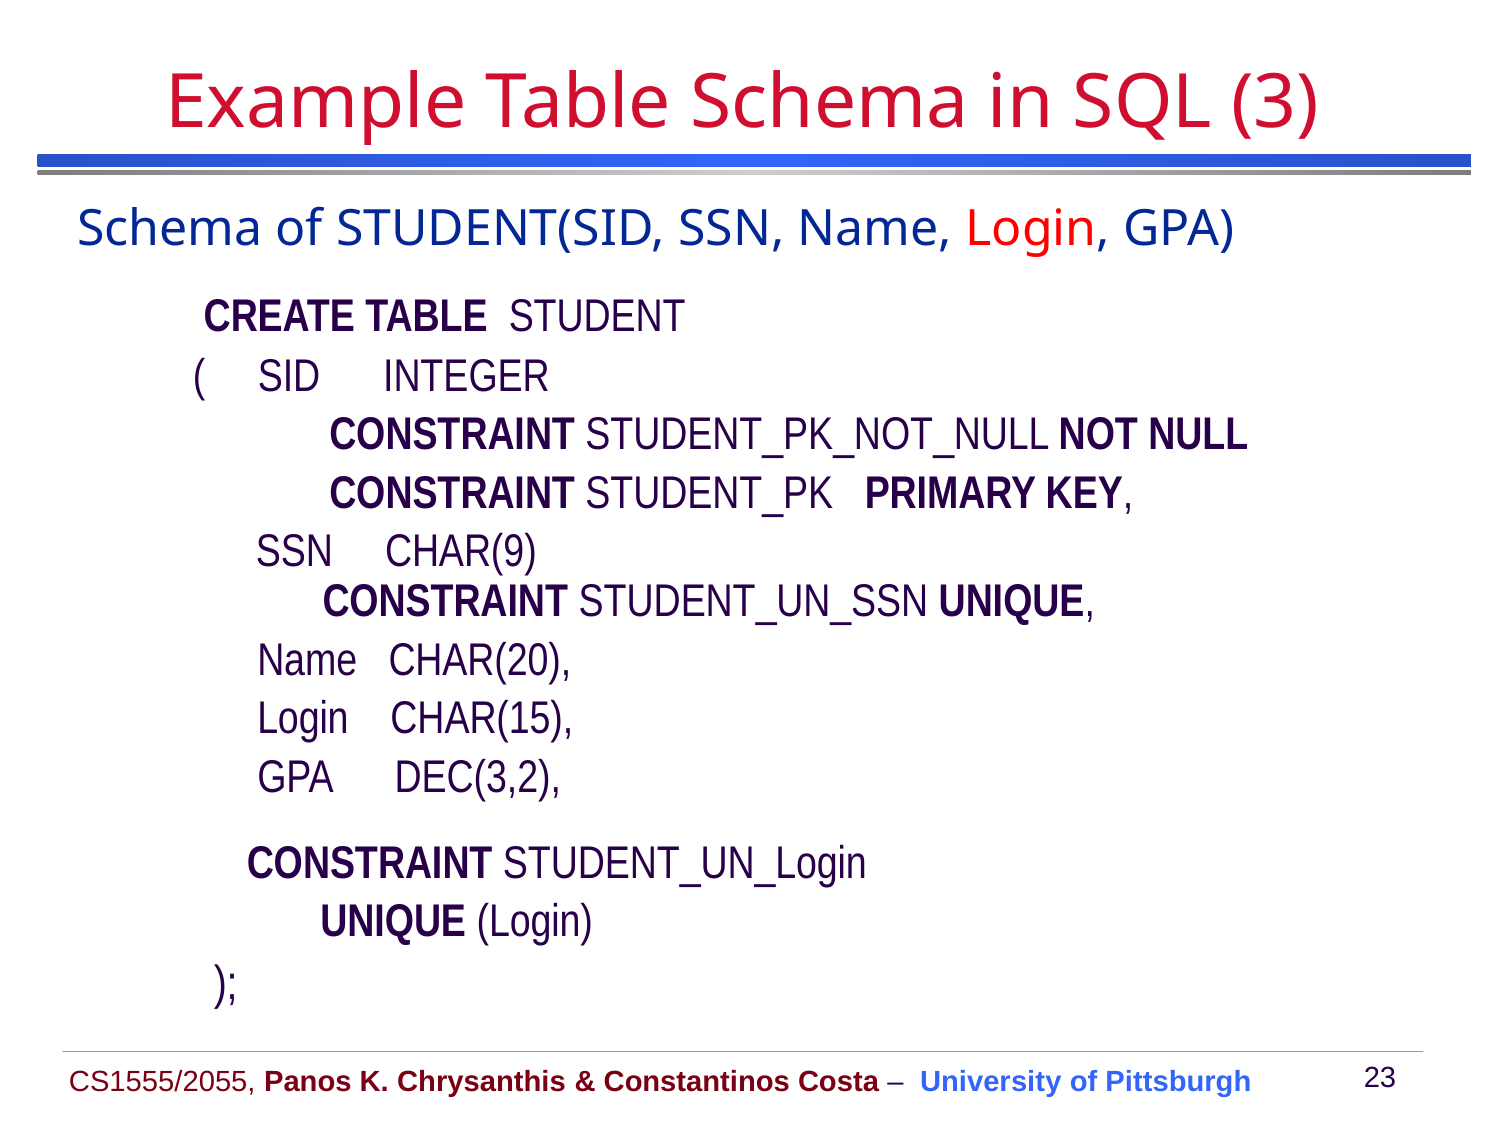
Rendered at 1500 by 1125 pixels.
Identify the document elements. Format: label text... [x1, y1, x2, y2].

list Schema of STUDENT(SID, SSN, Name, Login, GPA) CREATE TABLE STUDENT ( SID INTEGER CONSTRAINT STUDENT_PK_ΝOT_NULL NOT NULL CONSTRAINT STUDENT_PK PRIMARY KEY, SSN CHAR(9) CONSTRAINT STUDENT_UN_SSN UNIQUE, Name CHAR(20), Login CHAR(15), GPA DEC(3,2), CONSTRAINT STUDENT_UN_Login UNIQUE (Login) ); [62, 200, 1463, 1050]
title Example Table Schema in SQL (3) [0, 62, 1486, 150]
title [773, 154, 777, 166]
